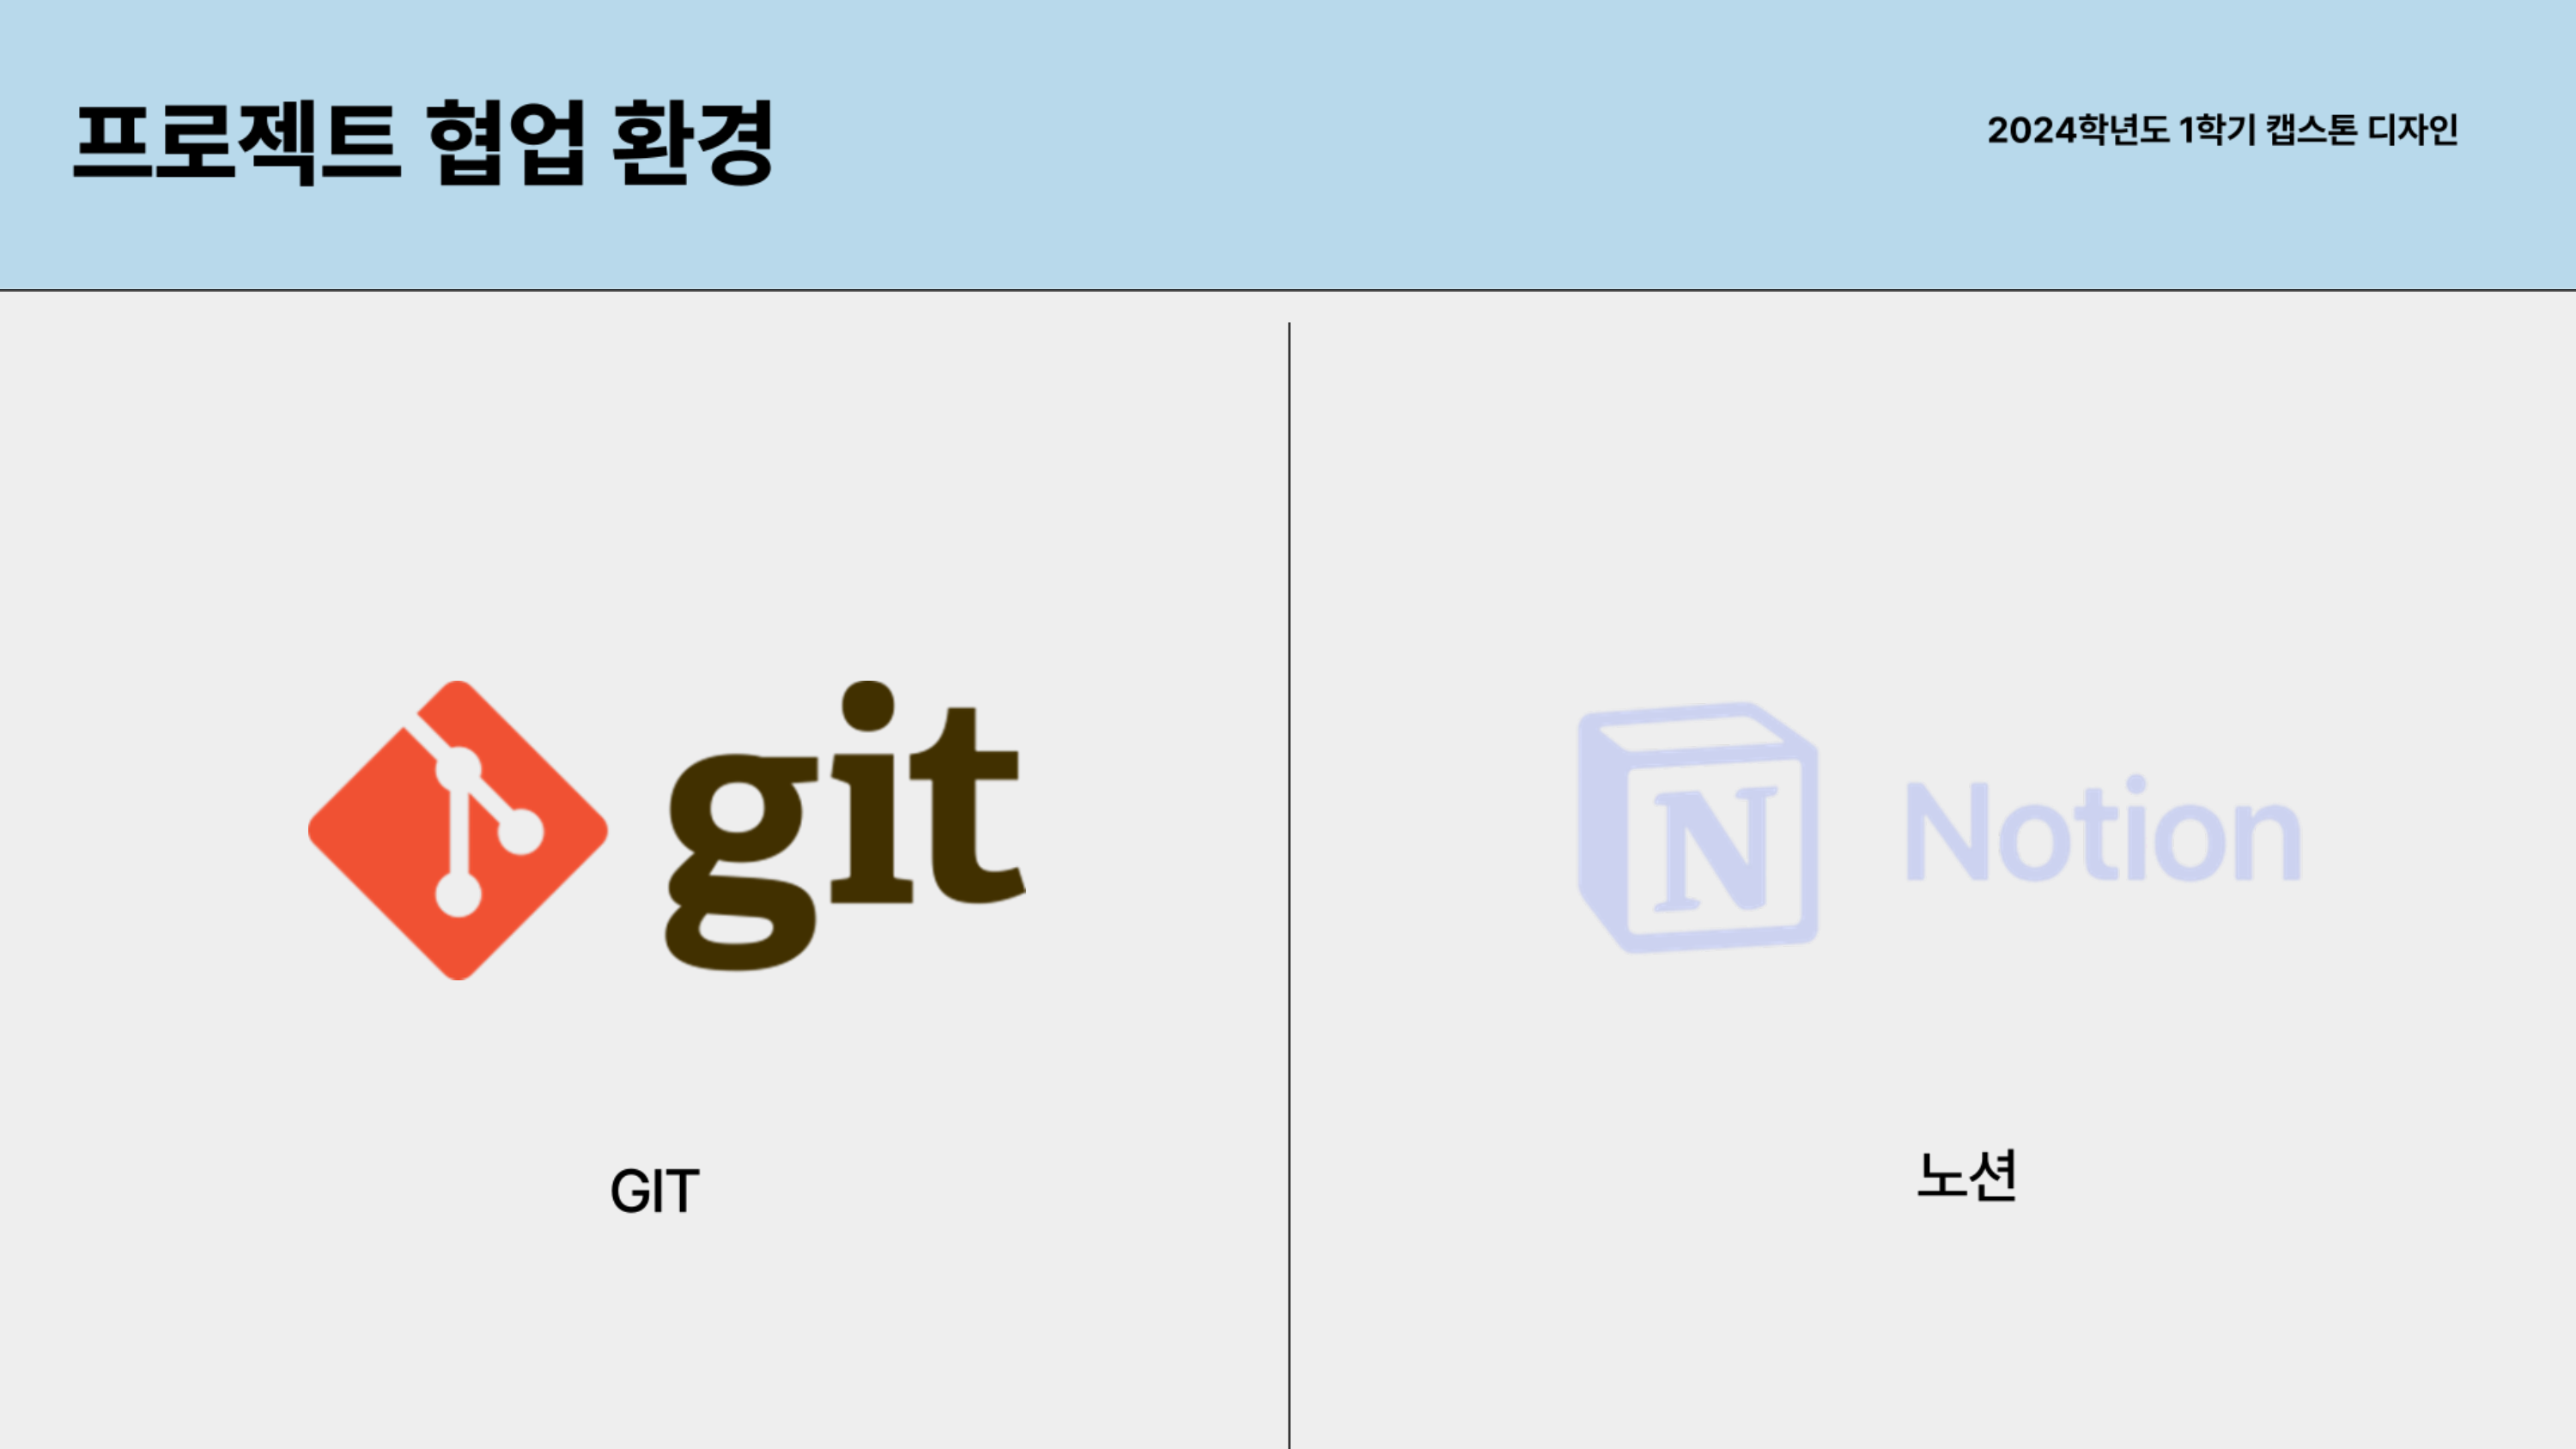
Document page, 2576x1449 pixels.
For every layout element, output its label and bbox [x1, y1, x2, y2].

picture [589, 1112, 760, 1288]
text_box [1030, 905, 1526, 908]
picture [1971, 93, 2499, 186]
text_box [0, 0, 2576, 290]
text_box [1530, 647, 2357, 1020]
picture [42, 39, 861, 297]
picture [1898, 1114, 2074, 1360]
text_box [307, 681, 1026, 980]
